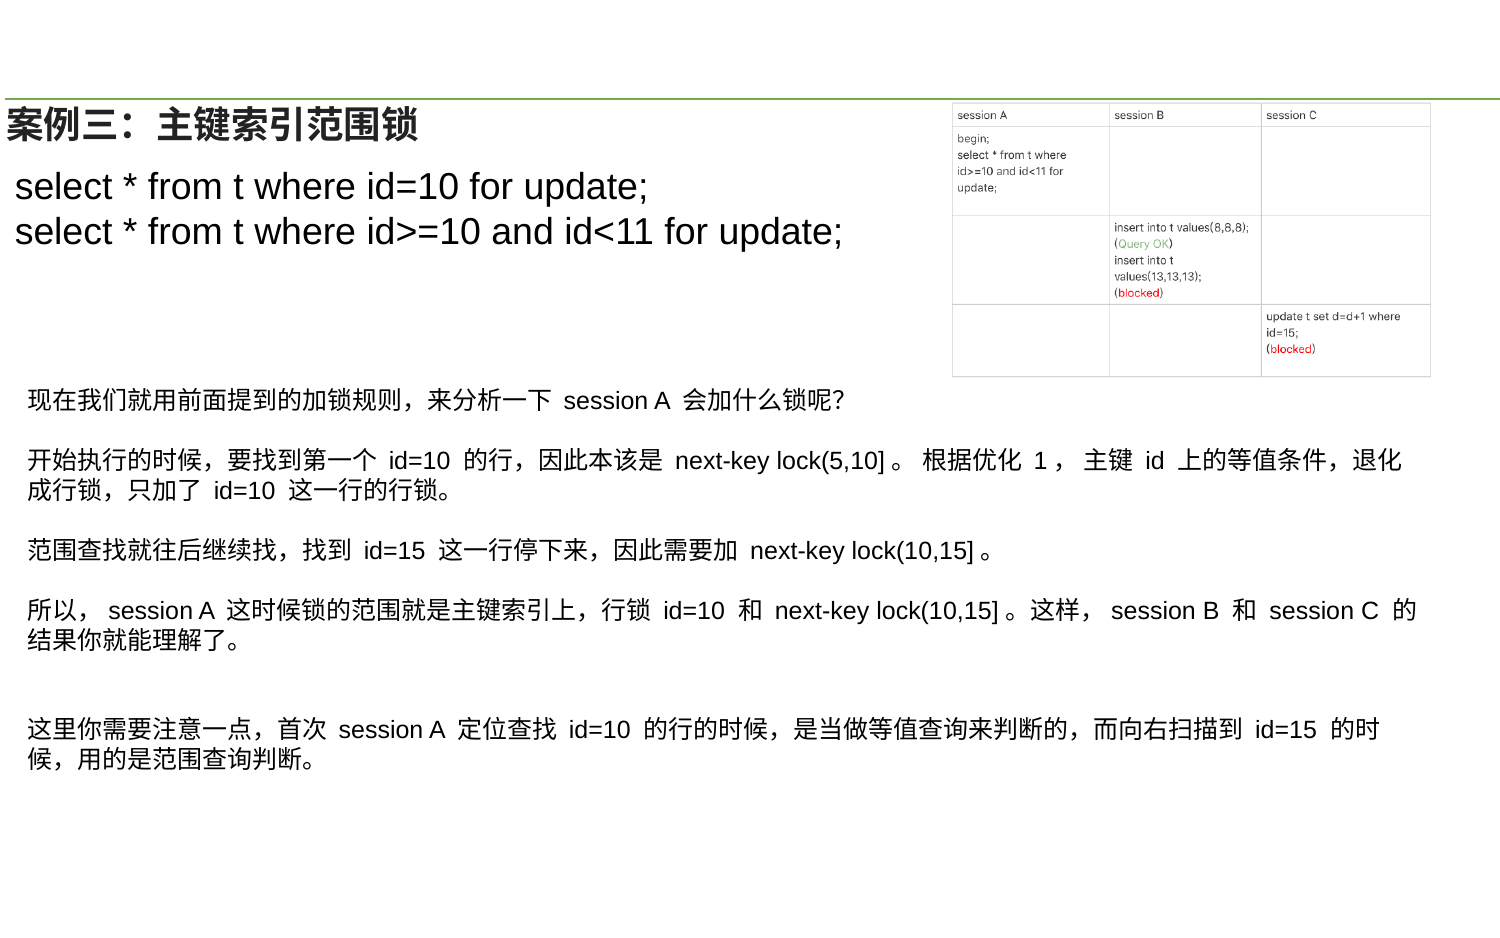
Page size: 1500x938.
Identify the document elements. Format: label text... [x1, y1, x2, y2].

text_box 案例三：主键索引范围锁 [0, 93, 434, 154]
text_box select * from t where id=10 for update; select * from t where id>=10 and id<11 for update; [0, 154, 944, 259]
picture [949, 100, 1433, 380]
text_box 现在我们就用前面提到的加锁规则，来分析一下 session A 会加什么锁呢？ 开始执行的时候，要找到第一个 id=10 的行，因此本该是 next-key lock(5,10]。 根据优化 1， 主键 id 上的等值条件，退化成行锁，只加了 id=10 这一行的行锁。 范围查找就往后继续找，找到 id=15 这一行停下来，因此需要加 next-key lock(10,15]。 所以，session A 这时候锁的范围就是主键索引上，行锁 id=10 和 next-key lock(10,15]。这样，session B 和 session C 的结果你就能理解了。 这里你需要注意一点，首次 session A 定位查找 id=10 的行的时候，是当做等值查询来判断的，而向右扫描到 id=15 的时候，用的是范围查询判断。 [12, 377, 1433, 812]
